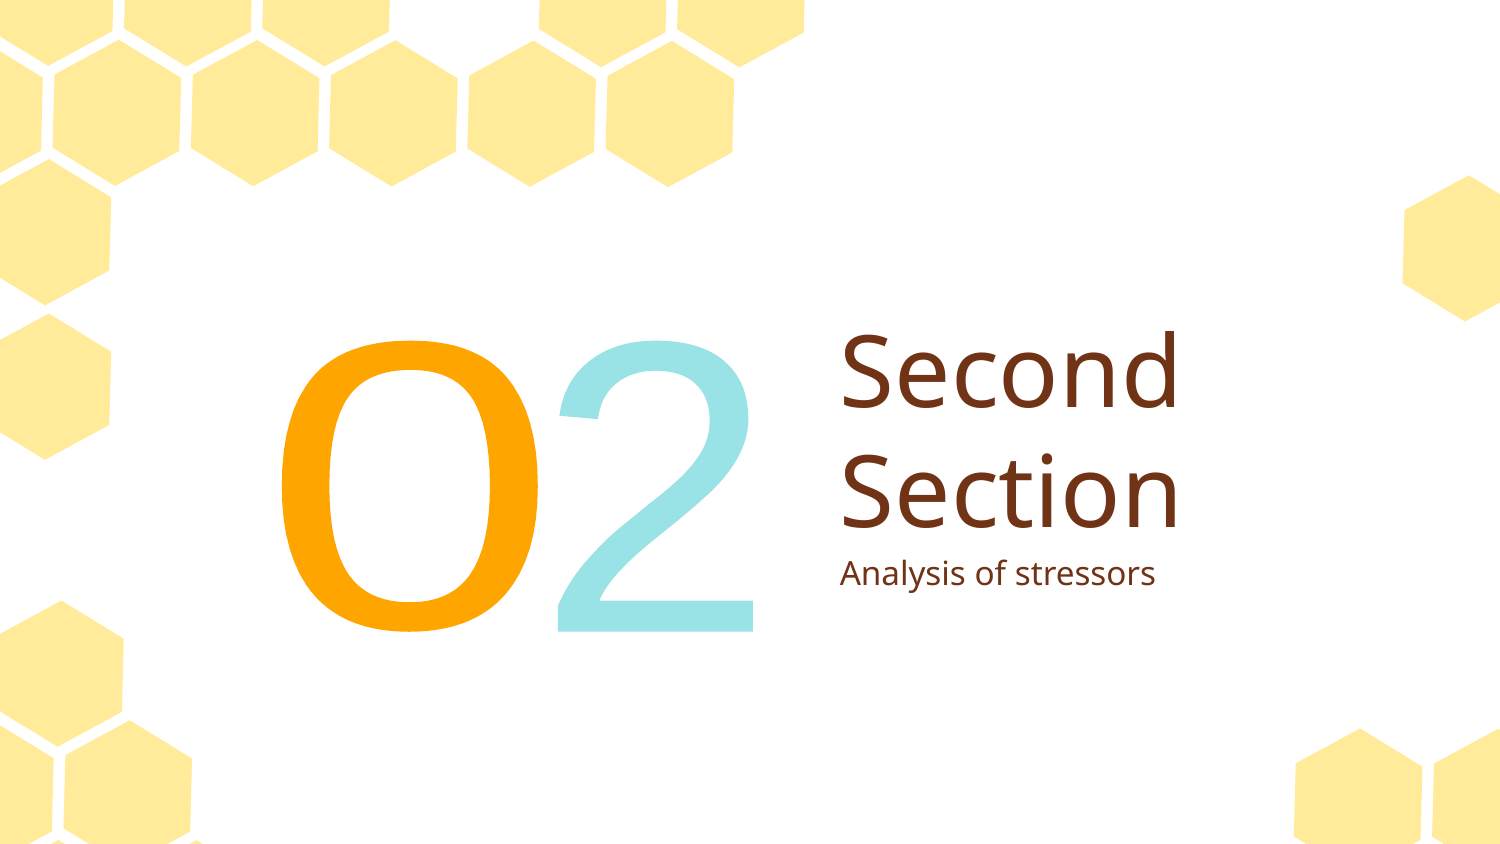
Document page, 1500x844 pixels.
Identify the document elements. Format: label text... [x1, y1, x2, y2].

subtitle Analysis of stressors [824, 537, 1254, 632]
title Second Section [824, 246, 1419, 563]
